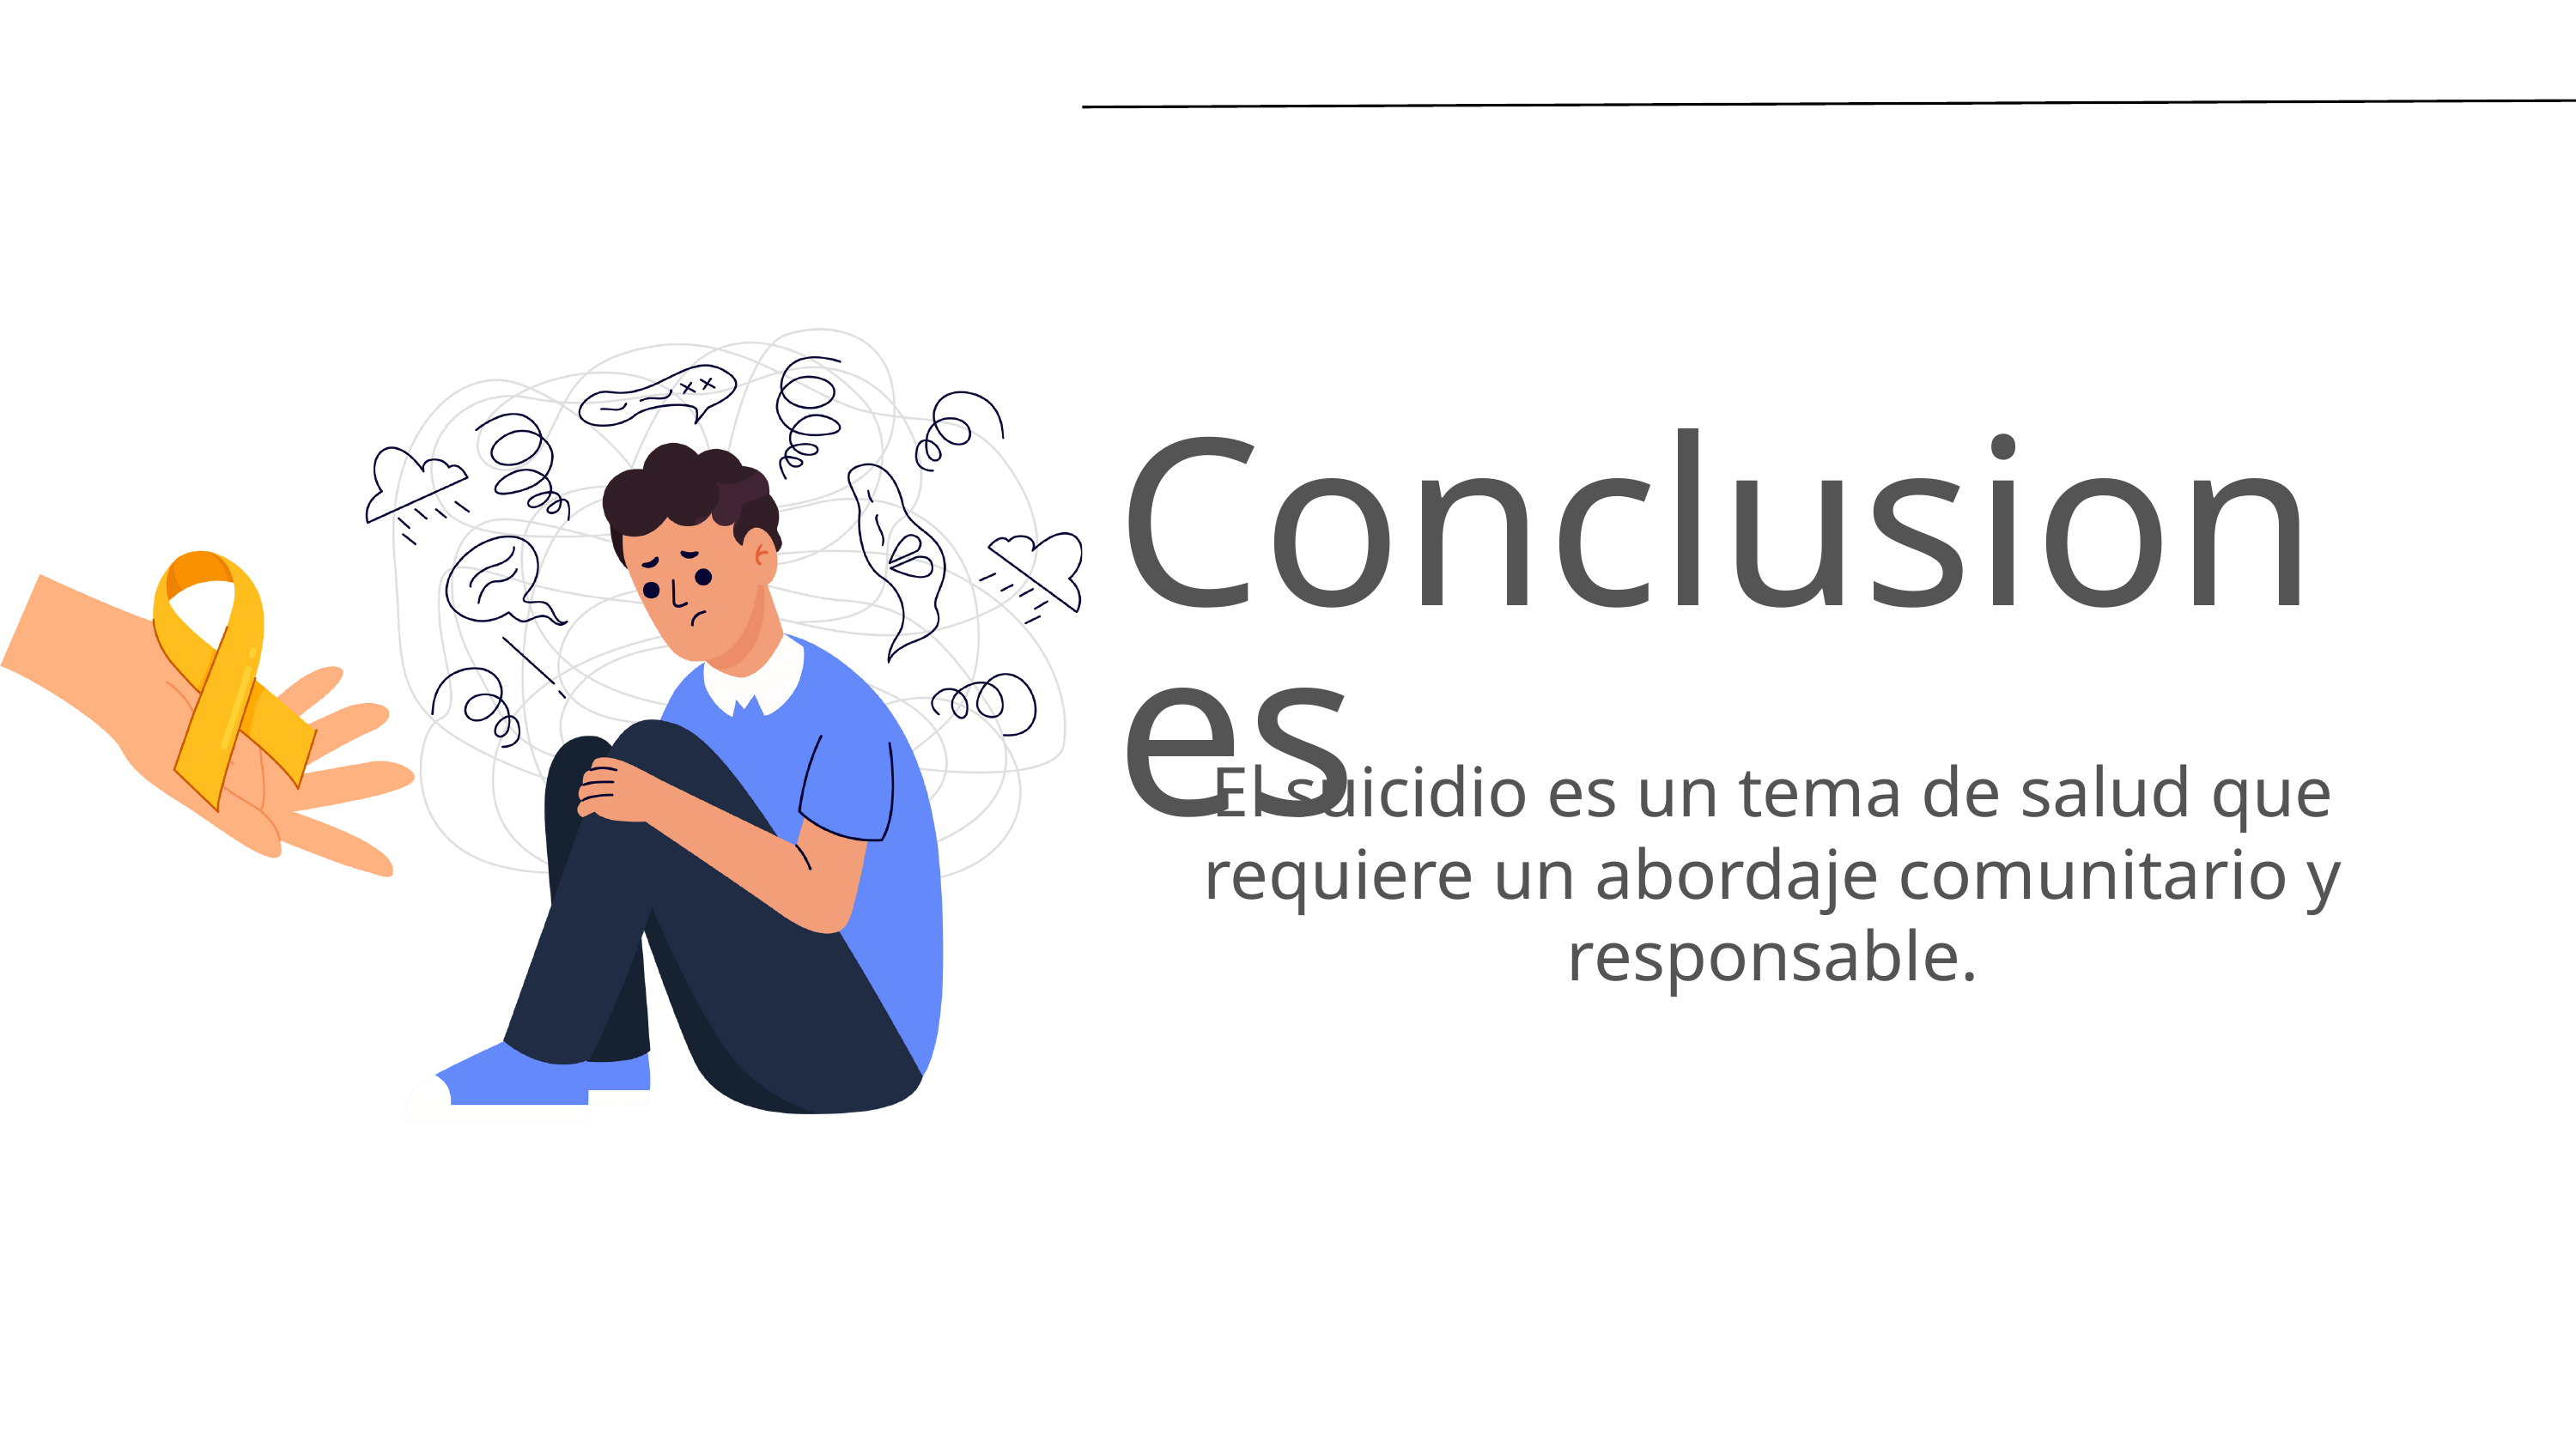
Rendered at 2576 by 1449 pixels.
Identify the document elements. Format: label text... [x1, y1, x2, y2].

text_box [0, 328, 1083, 1121]
text_box El suicidio es un tema de salud que requiere un abordaje comunitario y responsable. [1115, 862, 2432, 995]
text_box Conclusiones [1115, 442, 2432, 862]
